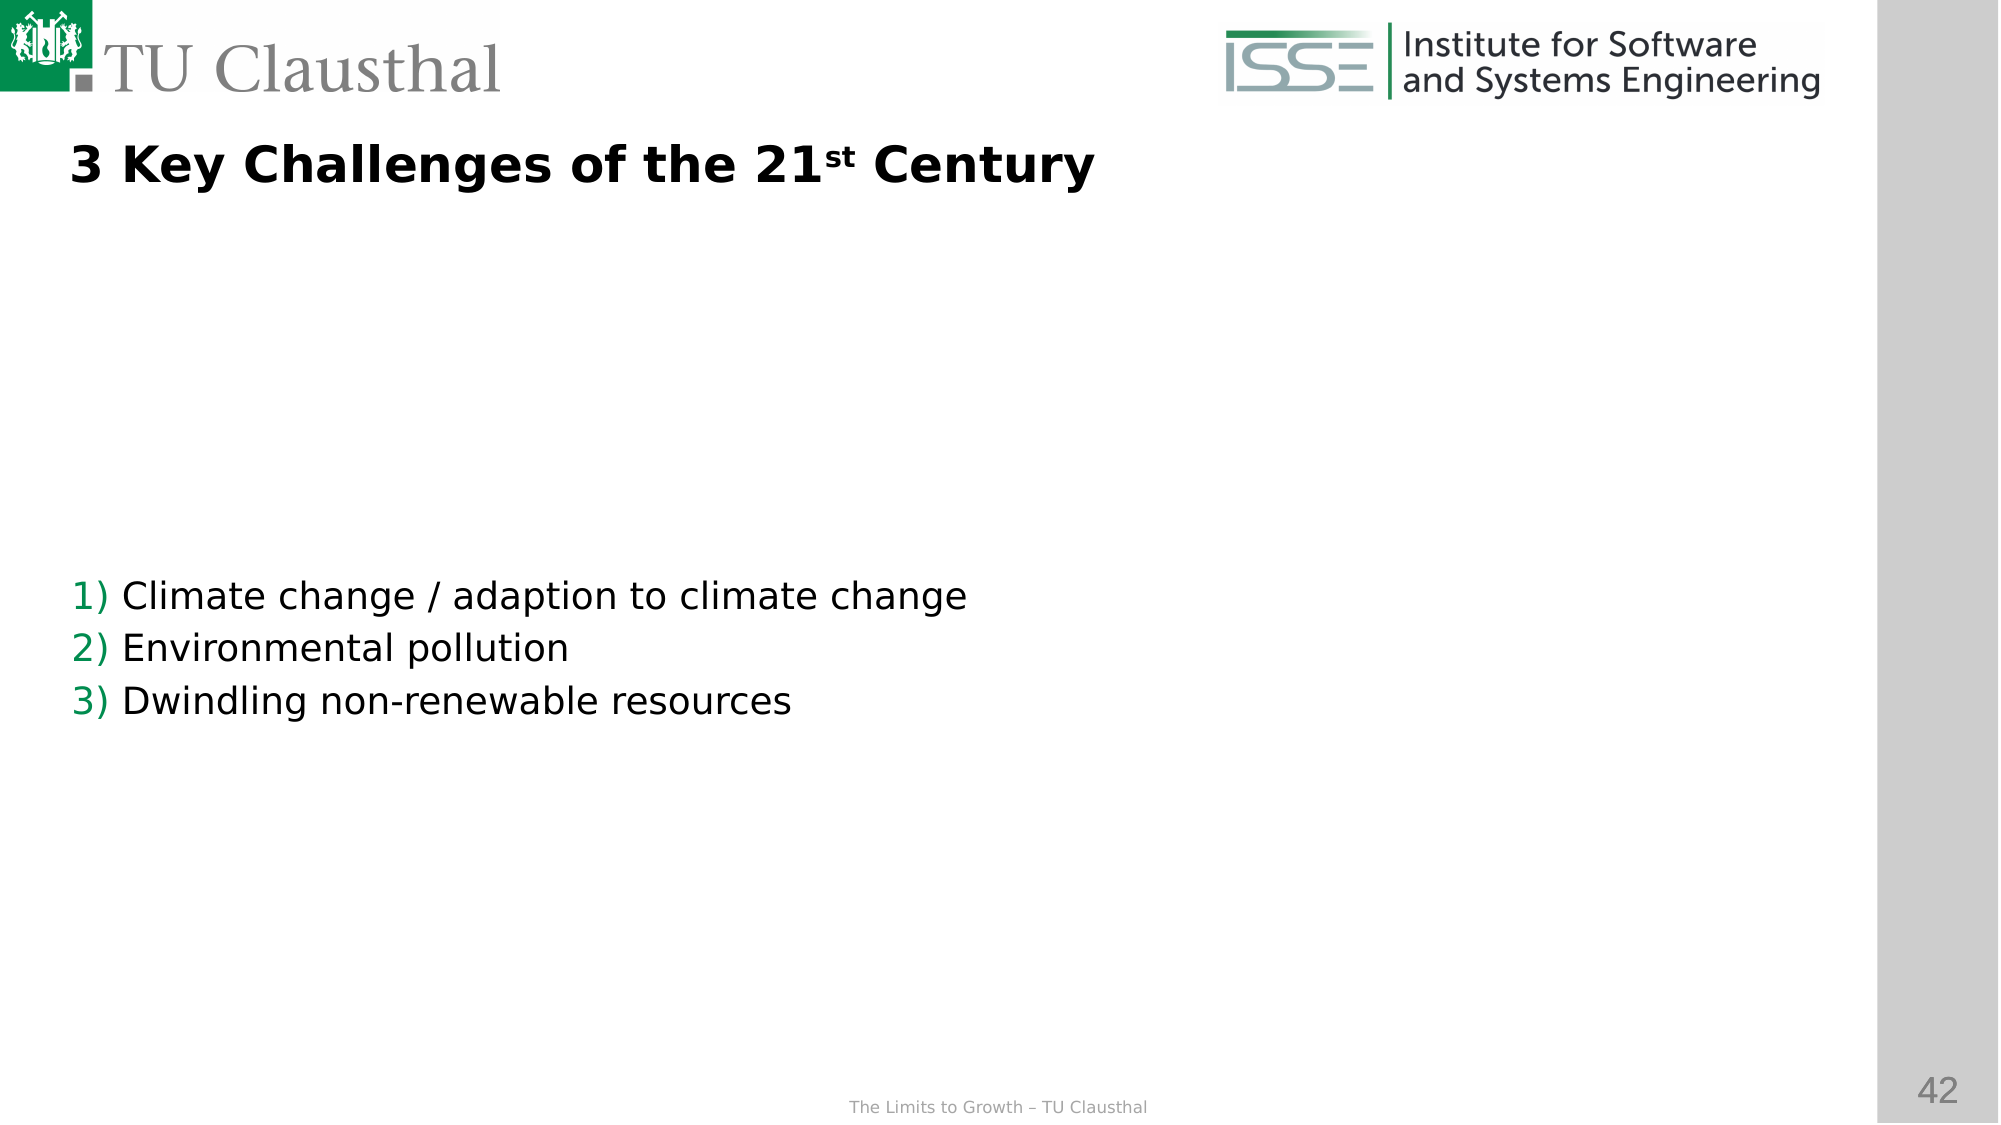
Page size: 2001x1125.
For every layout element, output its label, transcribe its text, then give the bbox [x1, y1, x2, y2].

picture [0, 0, 500, 92]
picture [1218, 22, 1825, 106]
text_box Climate change / adaption to climate change Environmental pollution Dwindling non-renewable resources [54, 207, 1817, 1033]
text_box [690, 118, 869, 174]
text_box 3 Key Challenges of the 21st Century [54, 125, 1817, 206]
